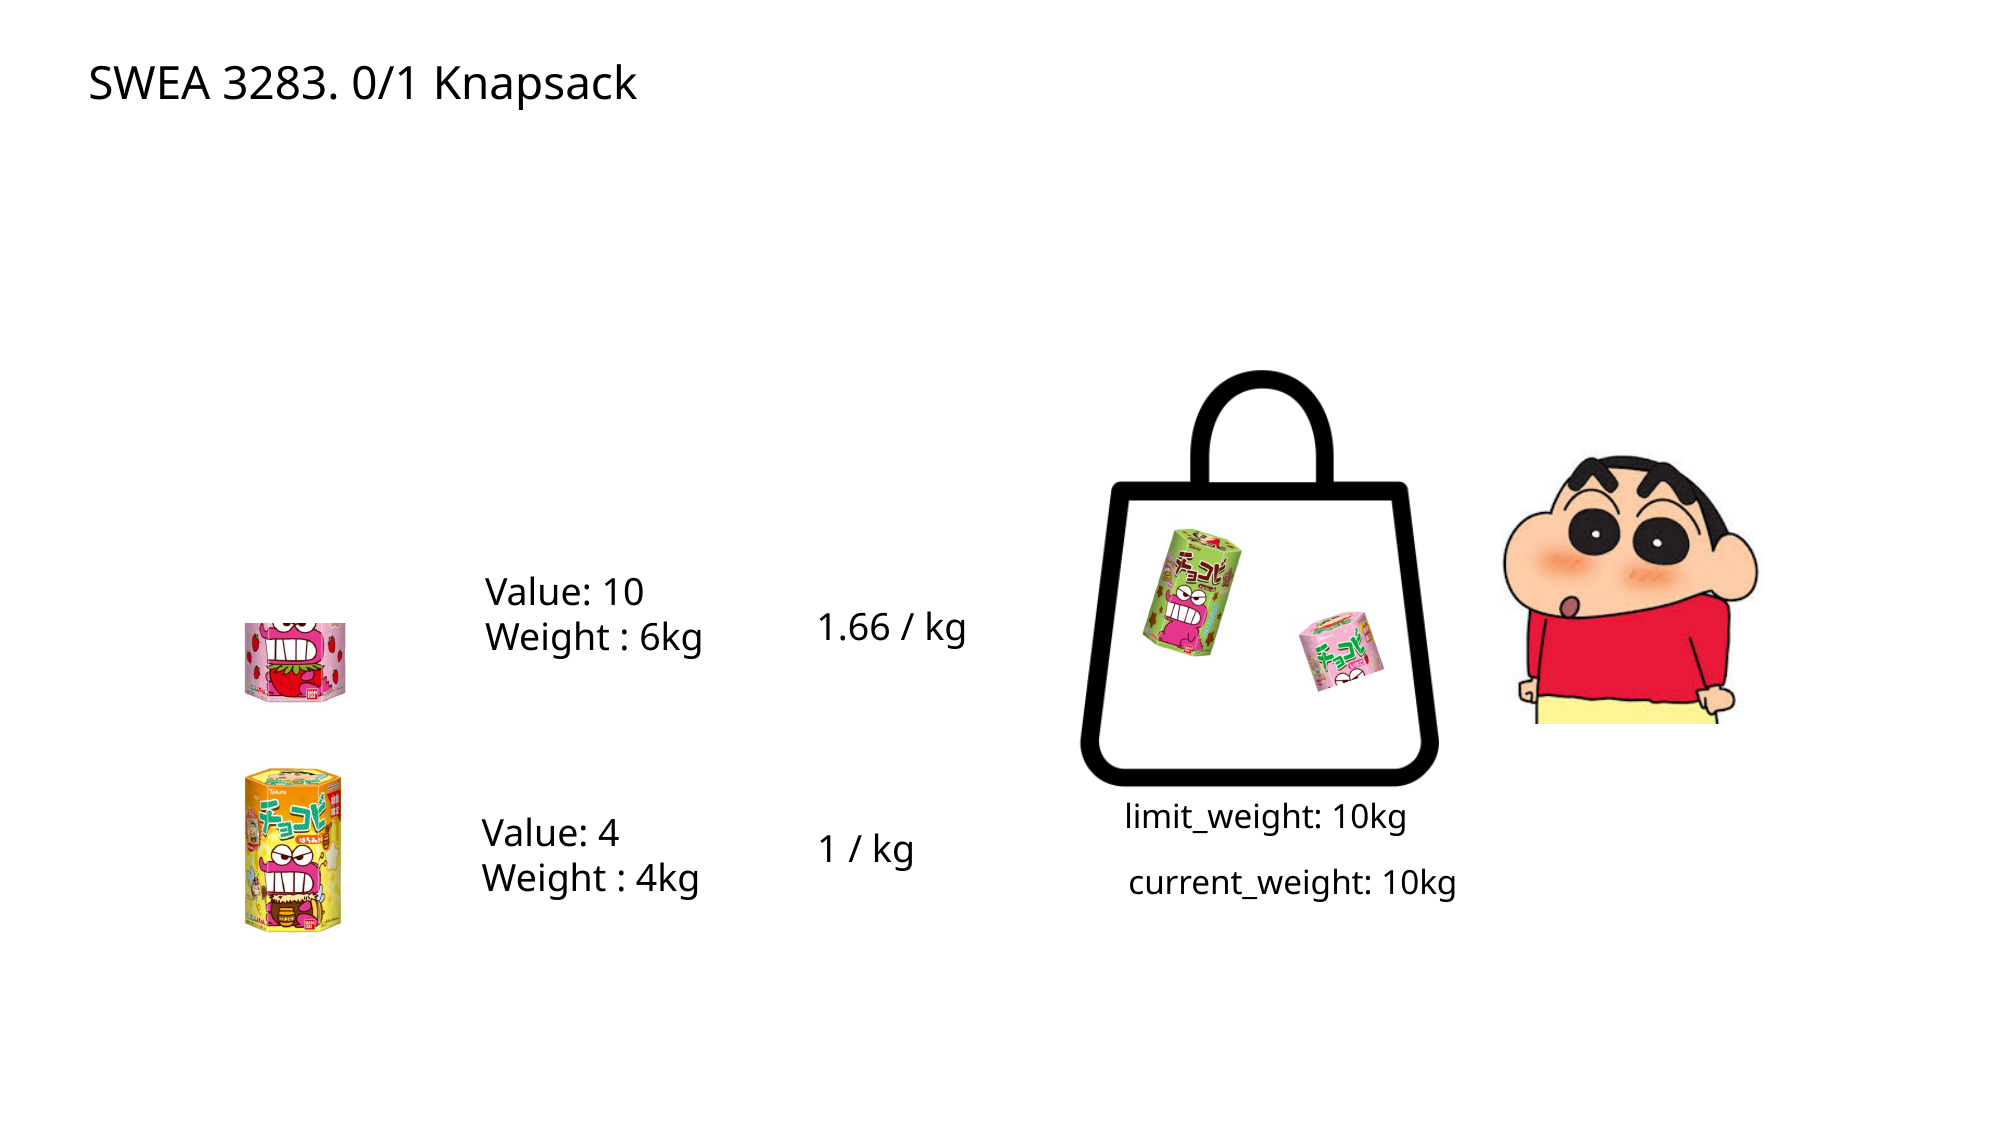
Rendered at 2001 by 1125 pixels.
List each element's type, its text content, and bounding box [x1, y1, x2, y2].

picture [1481, 440, 1765, 724]
picture [1058, 361, 1449, 804]
text_box limit_weight: 10kg [1109, 788, 1482, 844]
text_box Value: 4 Weight : 4kg [466, 800, 732, 907]
text_box current_weight: 10kg [1113, 853, 1486, 909]
text_box Value: 10 Weight : 6kg [470, 560, 736, 666]
text_box SWEA 3283. 0/1 Knapsack [73, 46, 780, 117]
text_box 1 / kg [802, 817, 1037, 878]
picture [240, 766, 345, 942]
text_box 1.66 / kg [801, 595, 1036, 656]
picture [236, 623, 349, 707]
